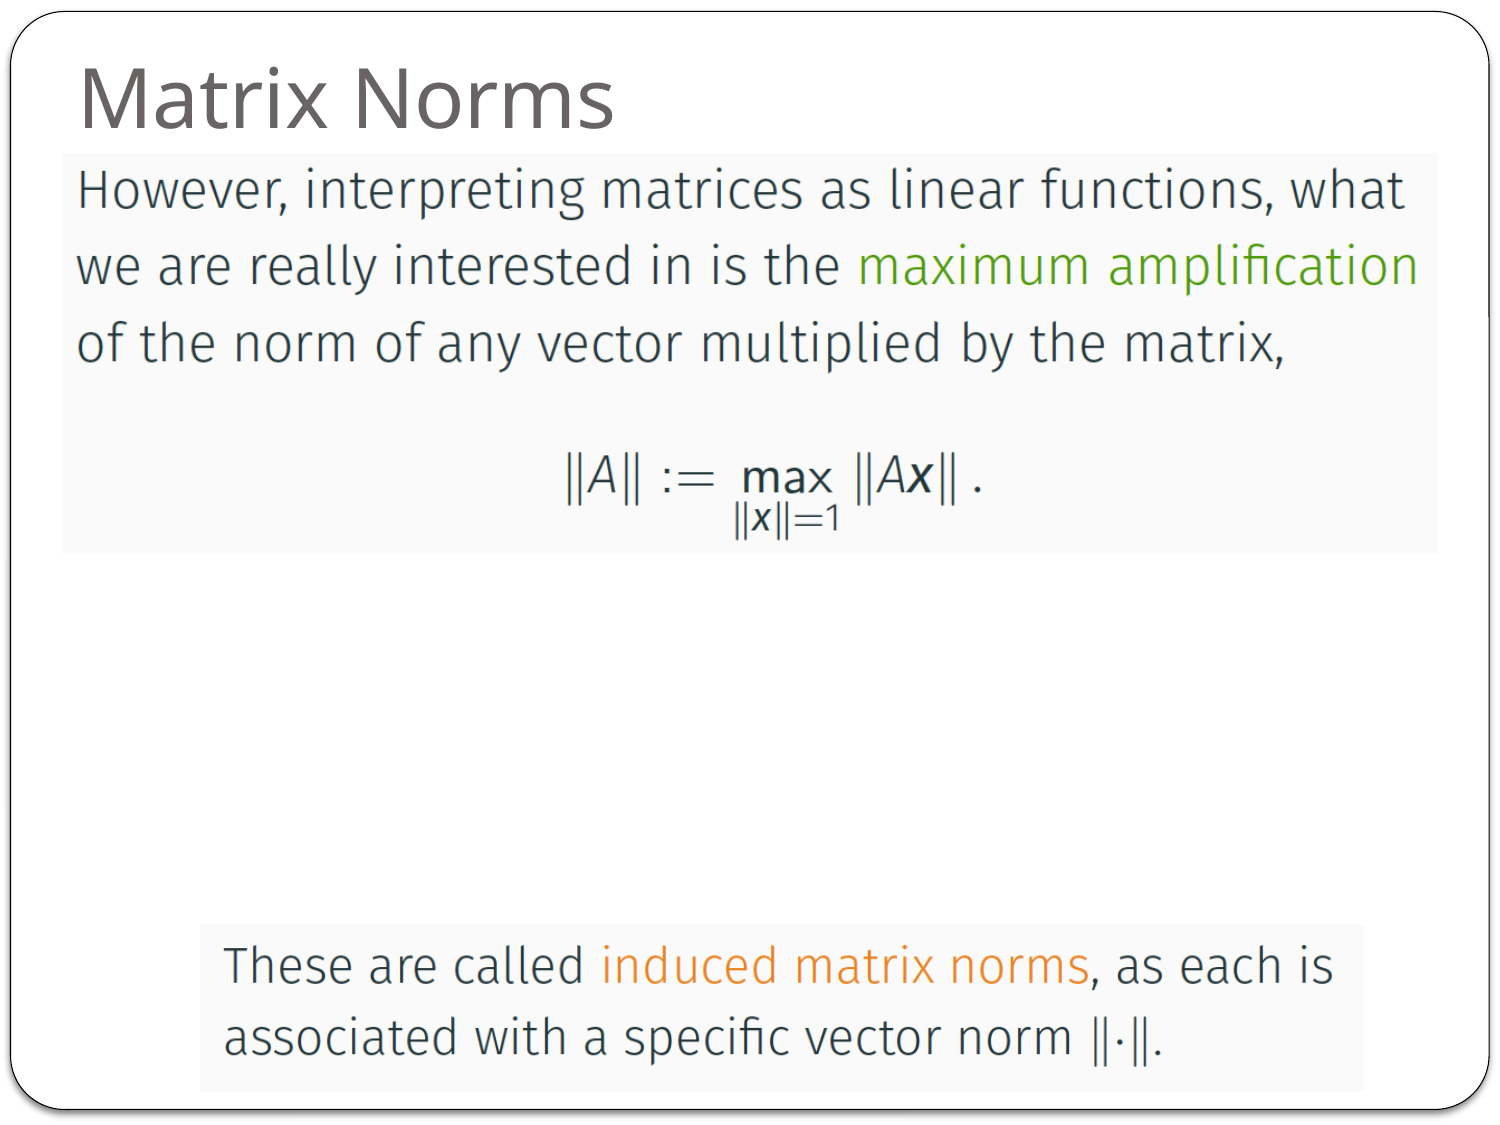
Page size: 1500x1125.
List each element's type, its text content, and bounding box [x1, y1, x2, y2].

text_box Matrix Norms [62, 37, 1438, 152]
picture [62, 153, 1438, 554]
picture [199, 924, 1363, 1092]
